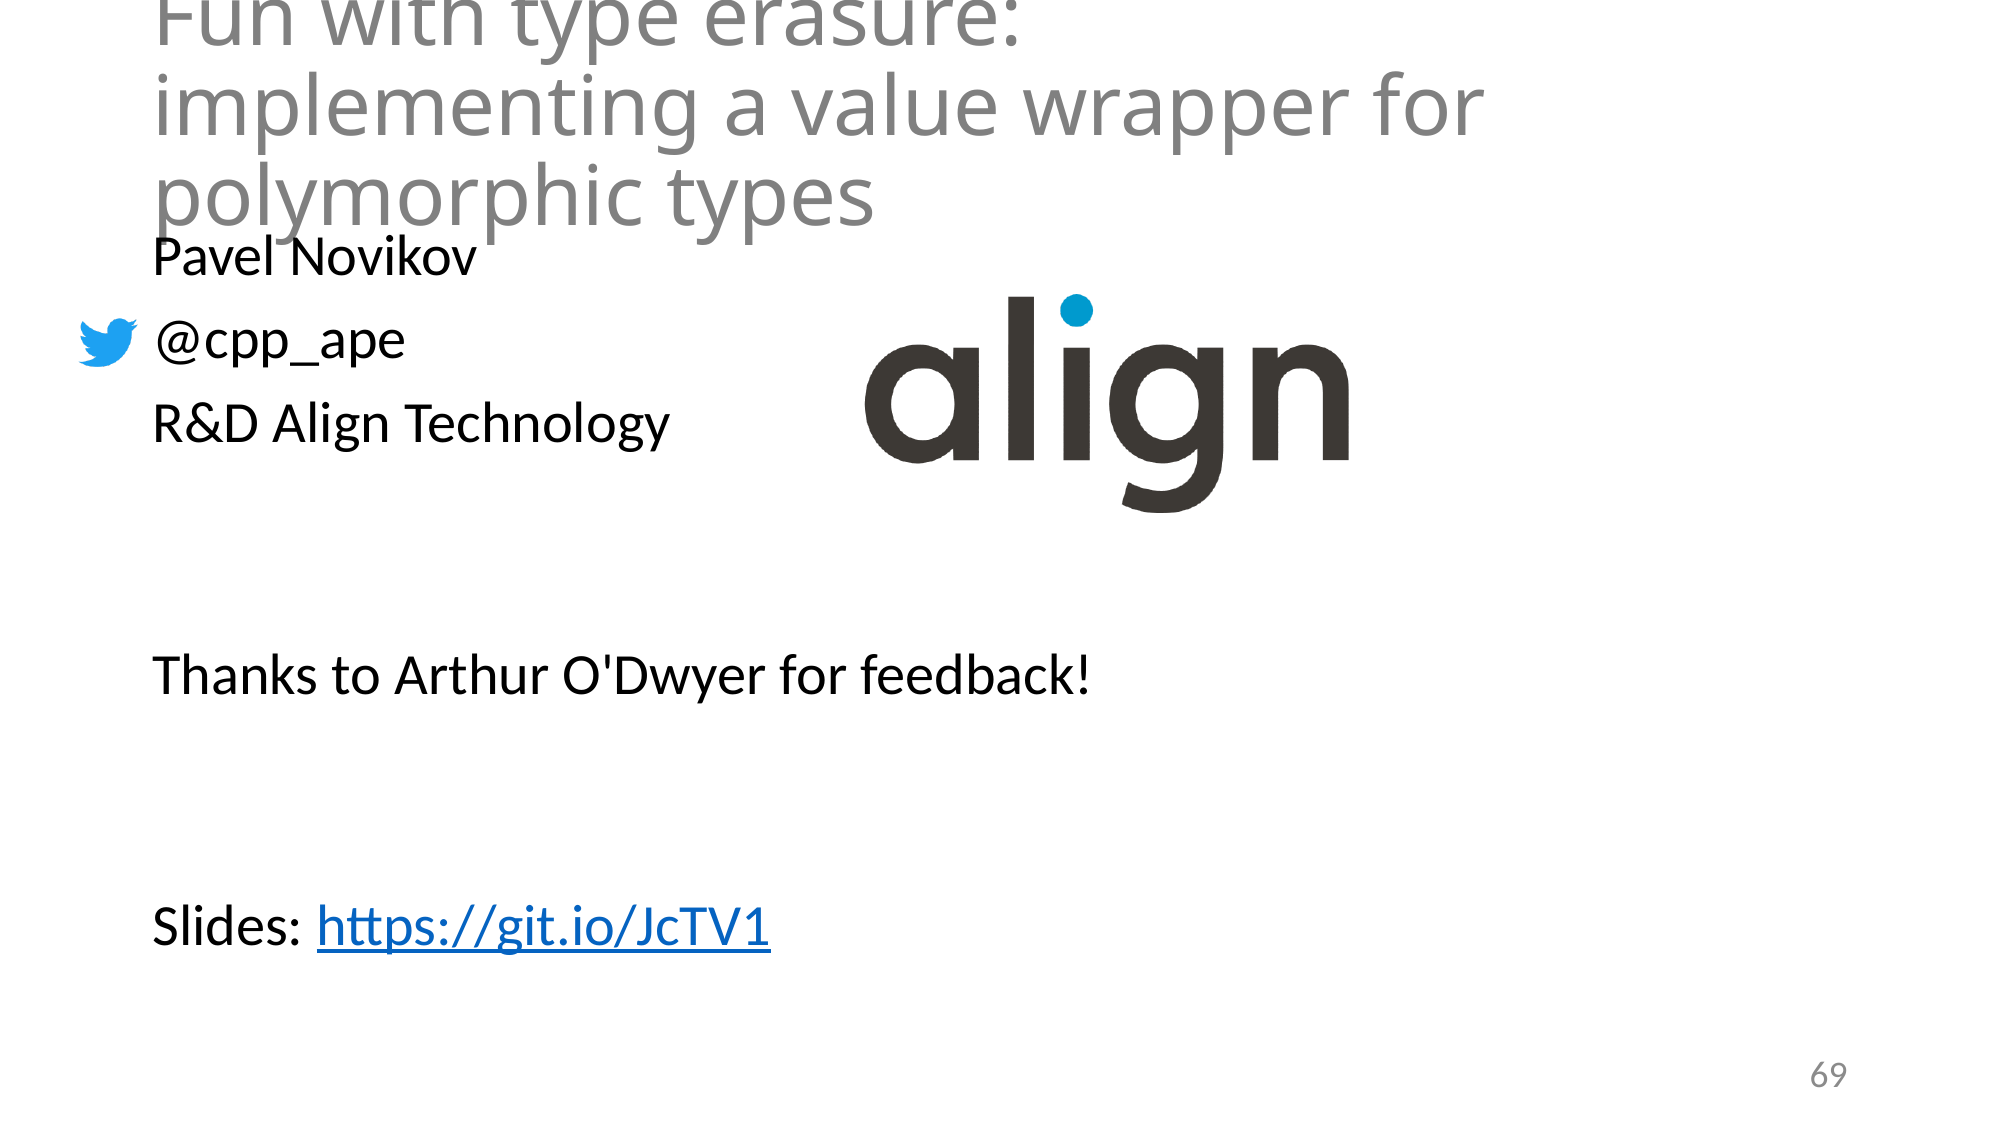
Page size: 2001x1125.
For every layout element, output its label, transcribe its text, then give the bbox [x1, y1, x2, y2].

list Pavel Novikov @cpp_ape R&D Align Technology Thanks to Arthur O'Dwyer for feedback! Slides: https://git.io/JcTV1 [137, 217, 1863, 1043]
slide_number 69 [1412, 1042, 1863, 1103]
title Fun with type erasure: implementing a value wrapper for polymorphic types [137, 0, 2000, 218]
picture [78, 318, 138, 367]
picture [864, 294, 1349, 513]
